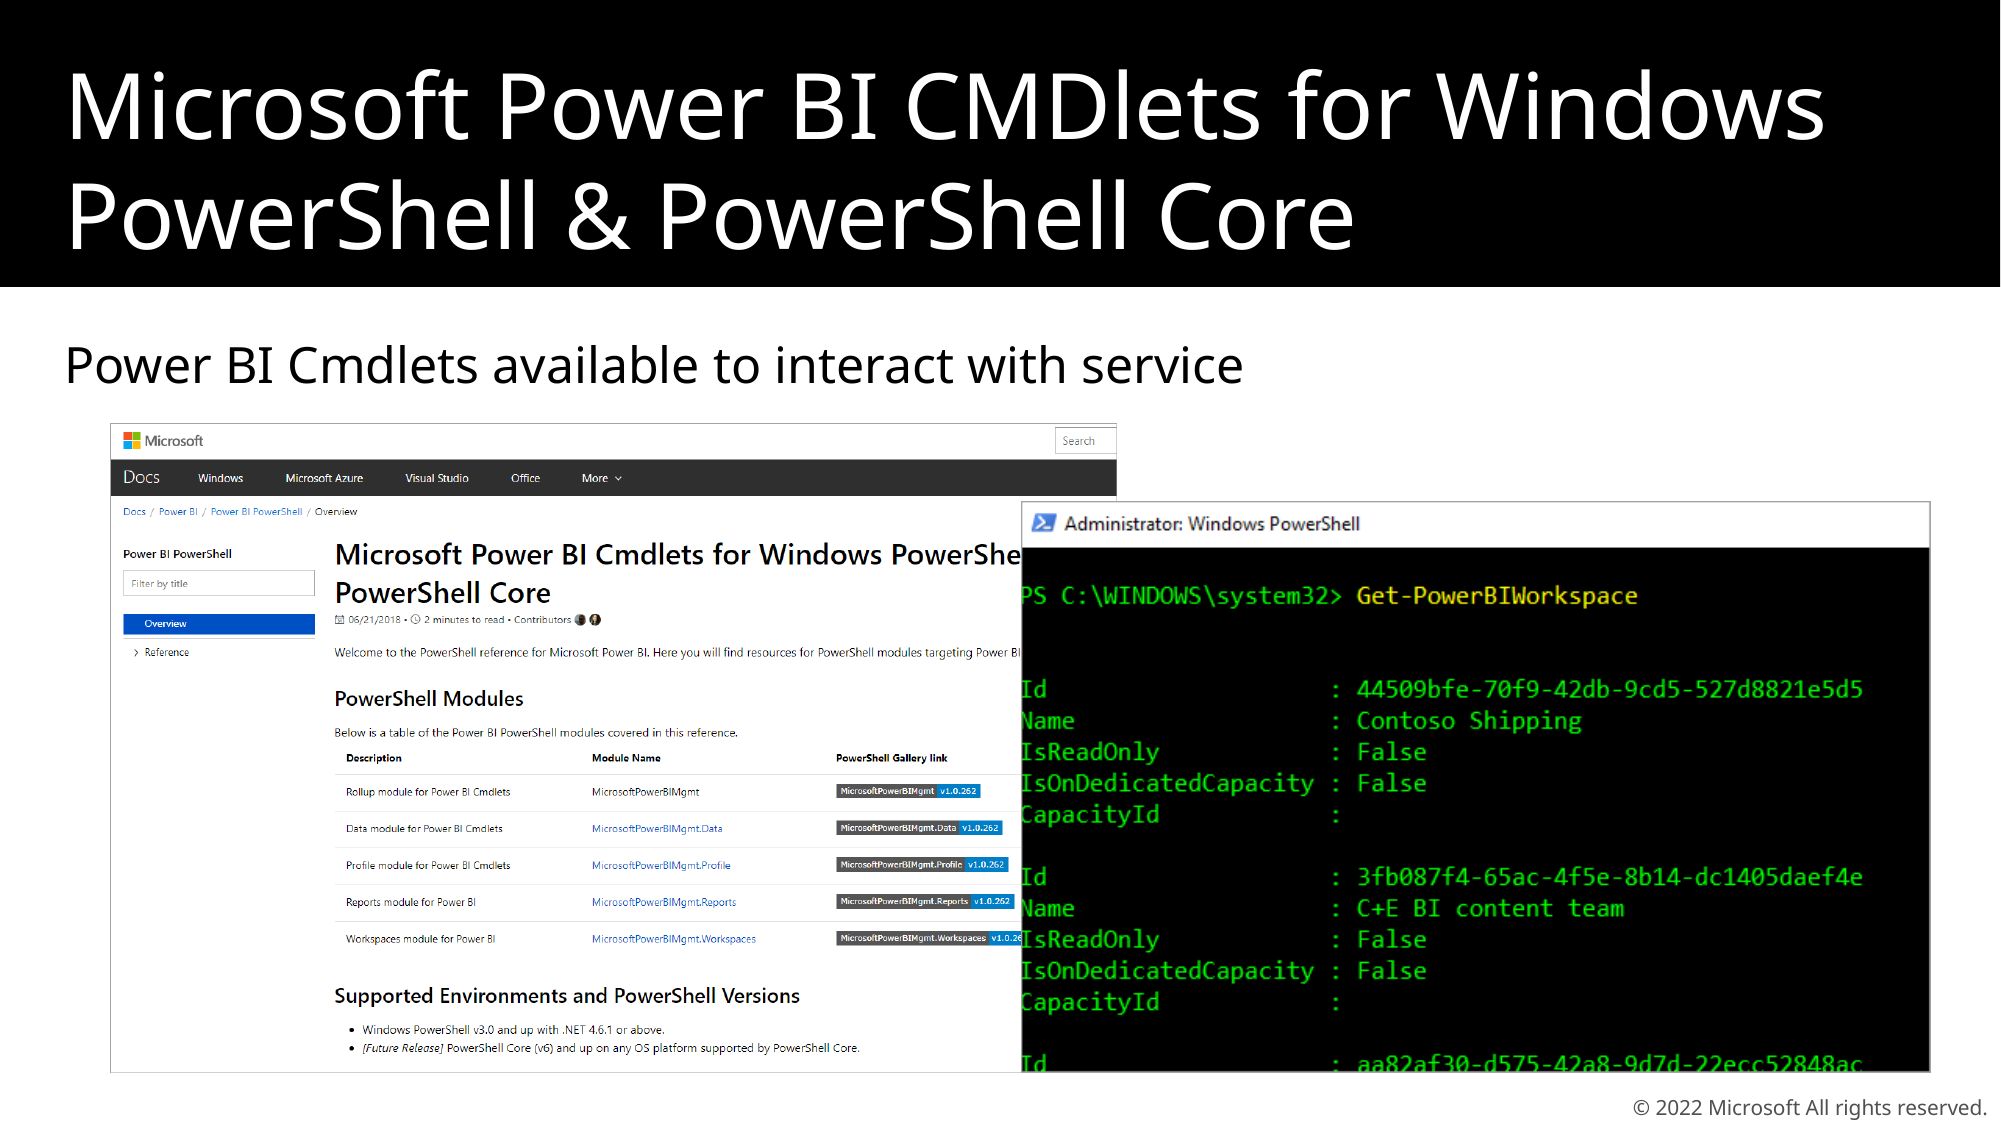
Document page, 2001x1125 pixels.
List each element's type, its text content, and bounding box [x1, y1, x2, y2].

text_box Power BI Cmdlets available to interact with service [49, 332, 1857, 404]
text_box © 2022 Microsoft All rights reserved. [1587, 1088, 2000, 1125]
picture [110, 423, 1931, 1074]
title Microsoft Power BI CMDlets for Windows PowerShell & PowerShell Core [49, 40, 1893, 154]
